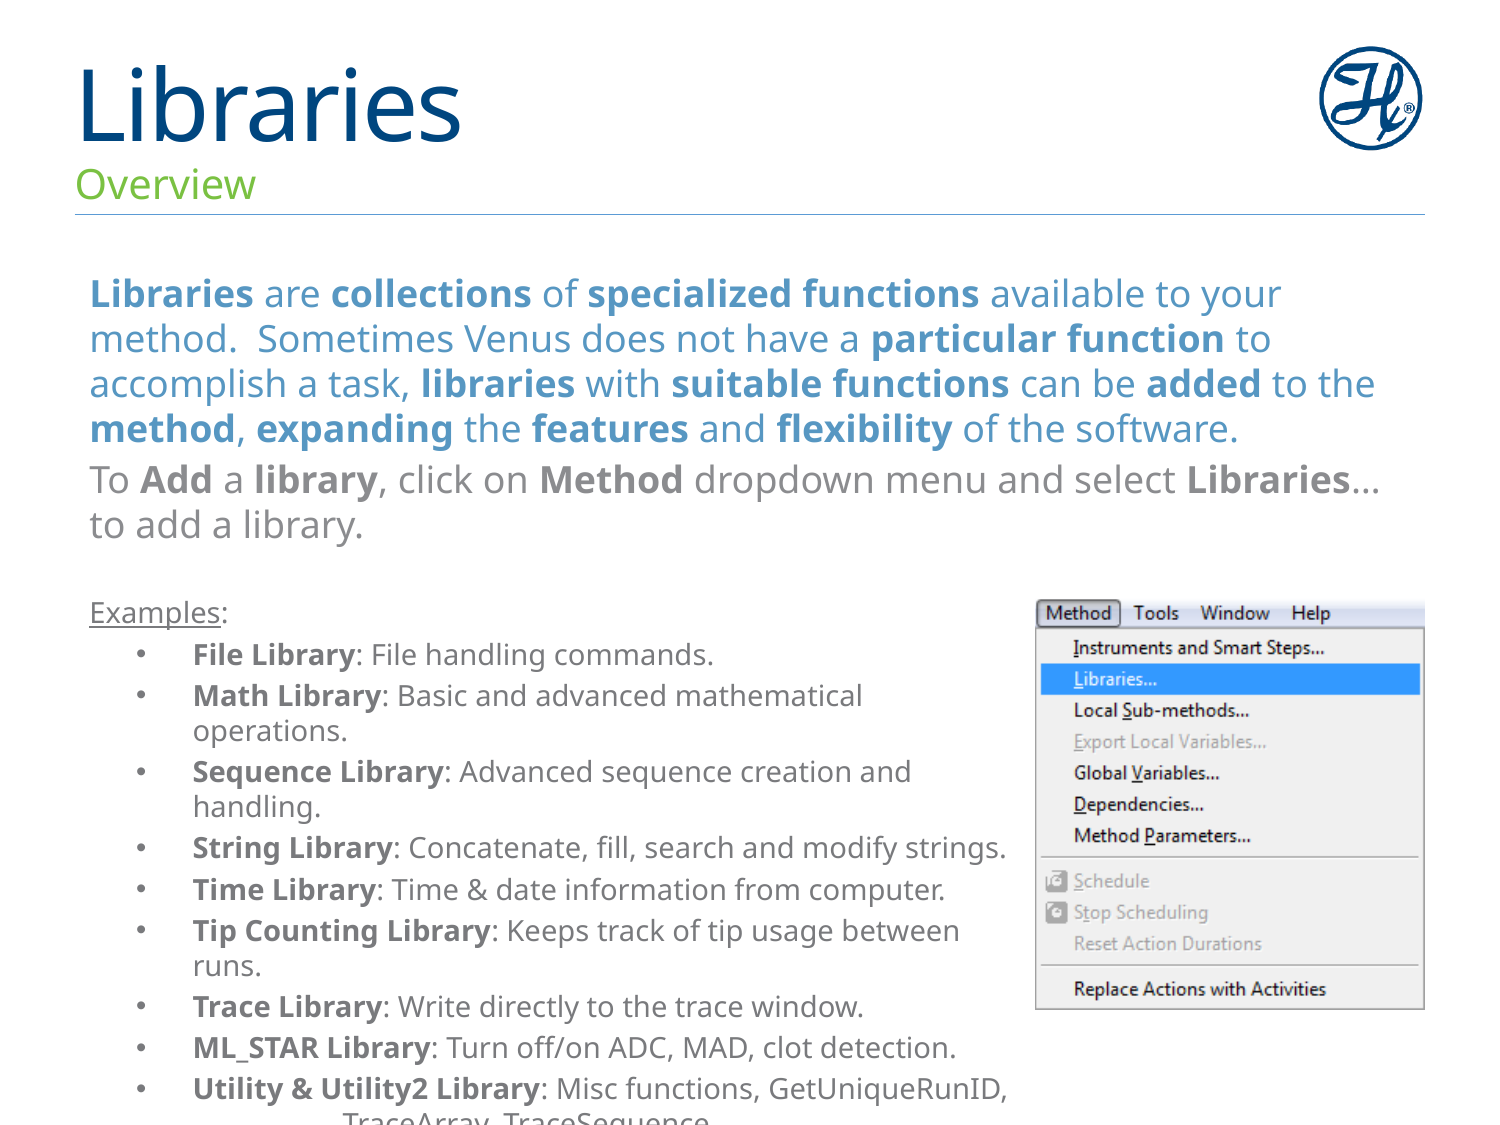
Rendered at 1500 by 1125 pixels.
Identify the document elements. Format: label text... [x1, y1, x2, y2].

text_box Examples: File Library: File handling commands. Math Library: Basic and advanced mathematical operations. Sequence Library: Advanced sequence creation and handling. String Library: Concatenate, fill, search and modify strings. Time Library: Time & date information from computer. Tip Counting Library: Keeps track of tip usage between runs. Trace Library: Write directly to the trace window. ML_STAR Library: Turn off/on ADC, MAD, clot detection. Utility & Utility2 Library: Misc functions, GetUniqueRunID, TraceArray, TraceSequence. [74, 587, 1036, 1125]
list Overview [74, 155, 1425, 216]
text_box Libraries are collections of specialized functions available to your method. Sometimes Venus does not have a particular function to accomplish a task, libraries with suitable functions can be added to the method, expanding the features and flexibility of the software. To Add a library, click on Method dropdown menu and select Libraries… to add a library. [74, 262, 1425, 554]
picture [1035, 598, 1425, 1010]
title Libraries [74, 0, 1369, 155]
picture [1369, 41, 1426, 155]
